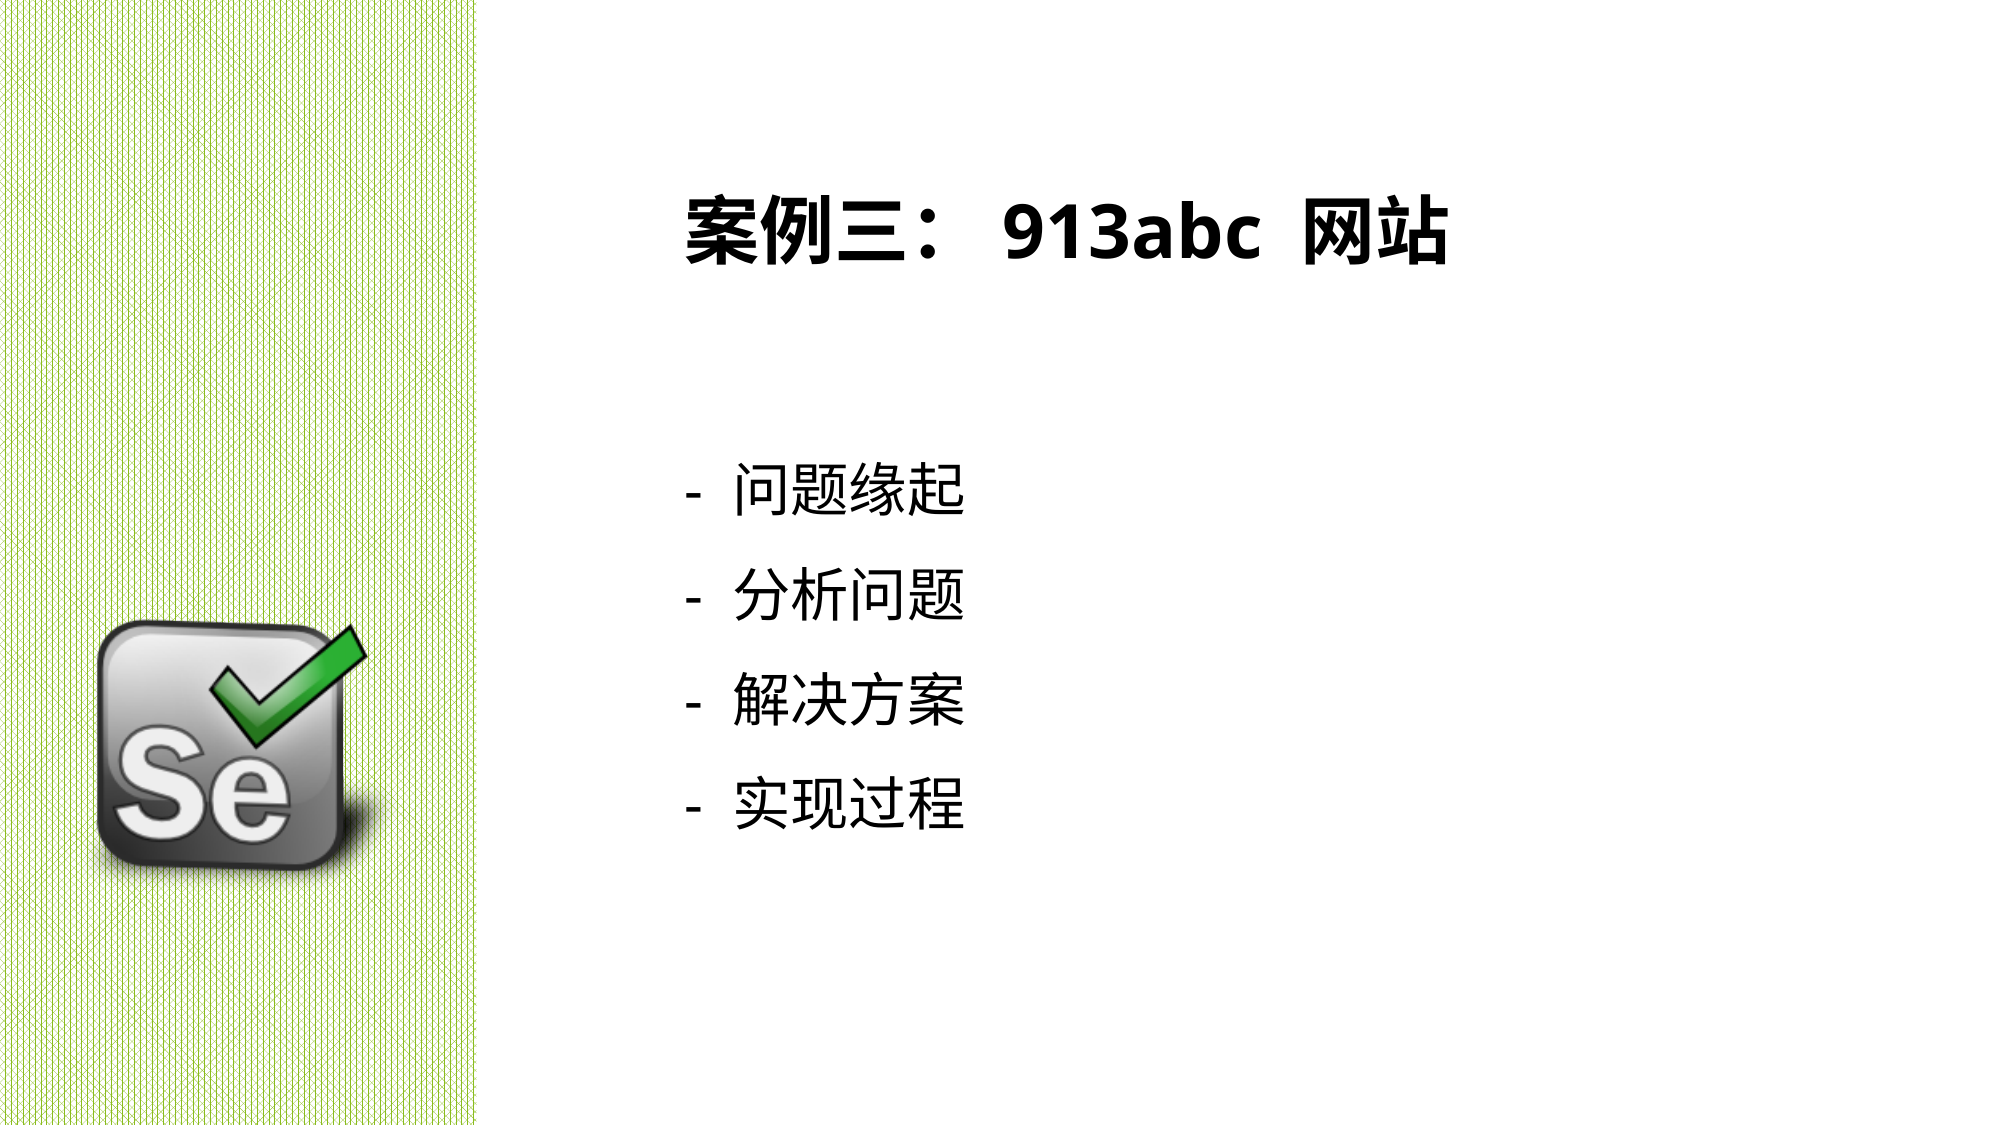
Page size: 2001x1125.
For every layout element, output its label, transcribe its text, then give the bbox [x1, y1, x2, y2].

picture [78, 605, 398, 895]
text_box [0, 0, 477, 1125]
text_box - 问题缘起 - 分析问题 - 解决方案 - 实现过程 [669, 410, 1630, 845]
text_box 案例三：913abc 网站 [669, 130, 1630, 281]
